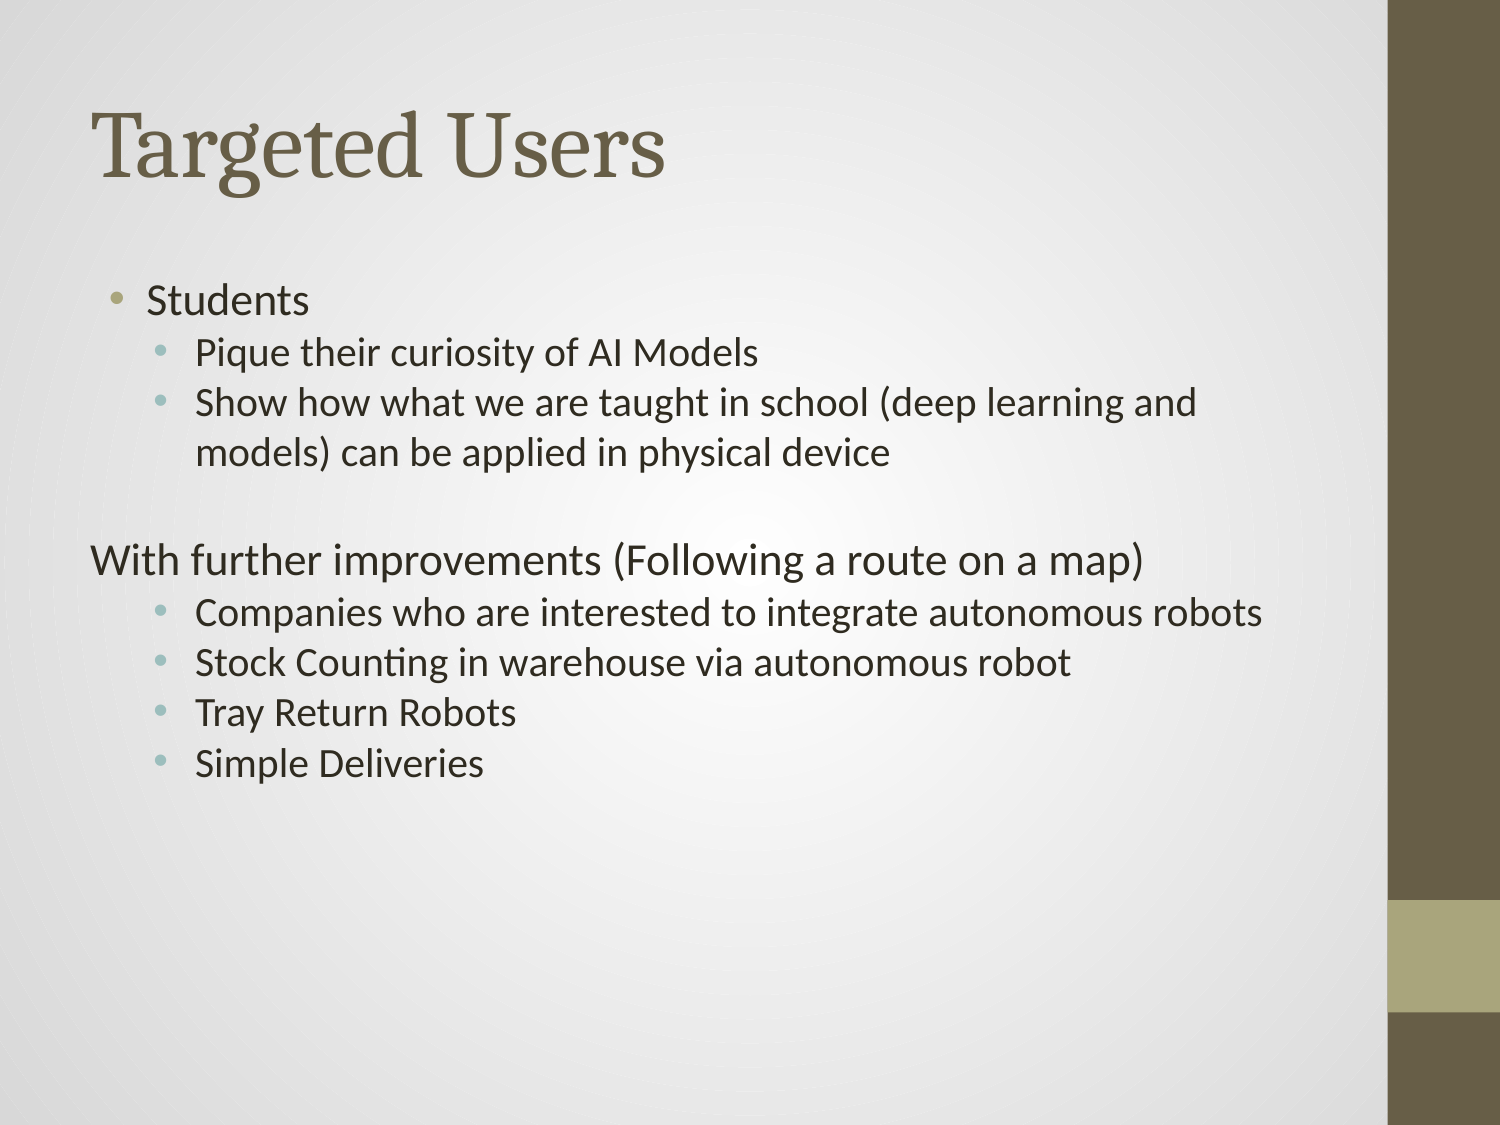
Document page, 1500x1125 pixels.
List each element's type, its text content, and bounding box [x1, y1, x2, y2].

list Students Pique their curiosity of AI Models Show how what we are taught in school (deep learning and models) can be applied in physical device With further improvements (Following a route on a map) Companies who are interested to integrate autonomous robots Stock Counting in warehouse via autonomous robot Tray Return Robots Simple Deliveries [75, 262, 1325, 1050]
title Targeted Users [75, 45, 1325, 233]
